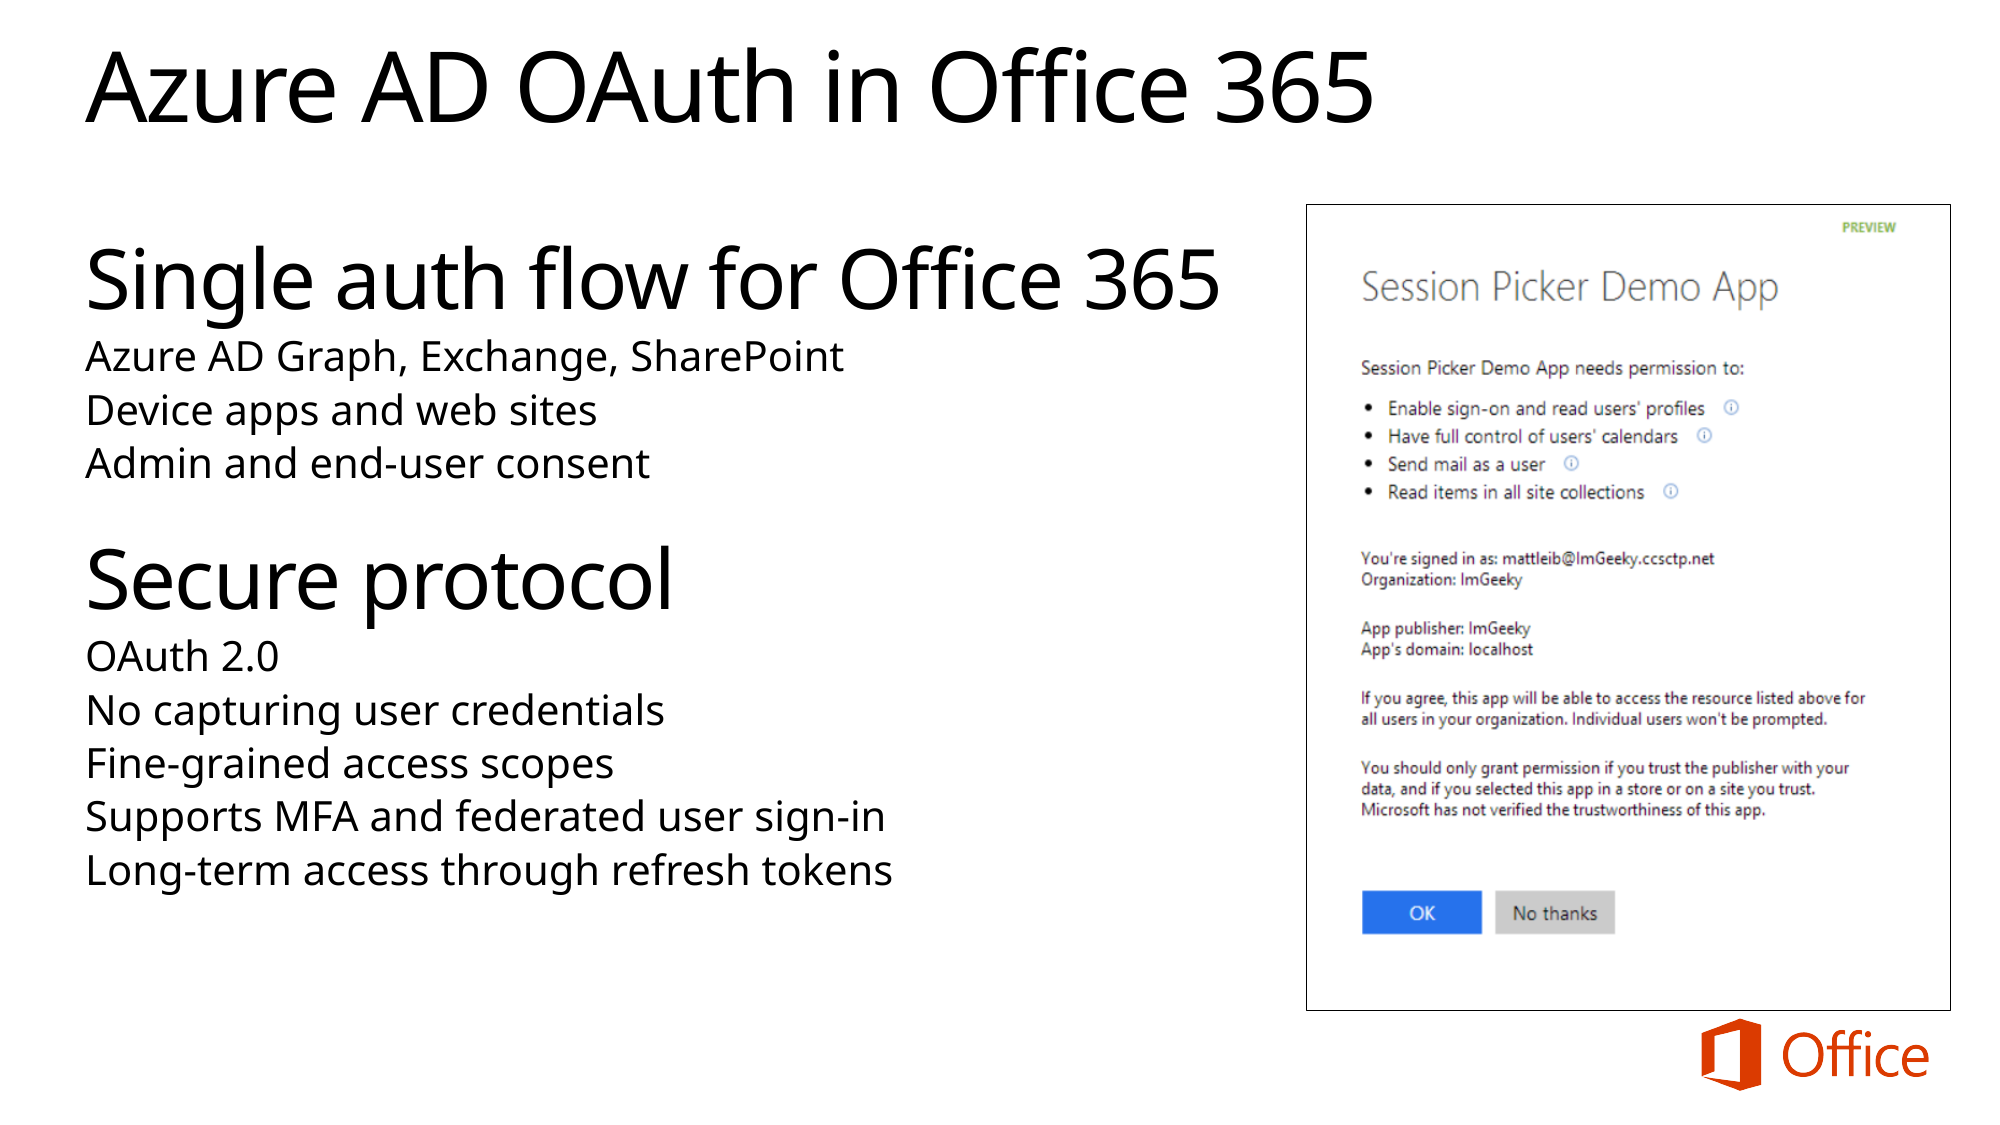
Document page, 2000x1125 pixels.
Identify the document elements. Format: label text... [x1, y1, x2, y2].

list Single auth flow for Office 365 Azure AD Graph, Exchange, SharePoint Device apps and web sites Admin and end-user consent Secure protocol OAuth 2.0 No capturing user credentials Fine-grained access scopes Supports MFA and federated user sign-in Long-term access through refresh tokens [85, 237, 1305, 562]
title Azure AD OAuth in Office 365 [85, 37, 1914, 161]
picture [1305, 204, 1960, 1122]
